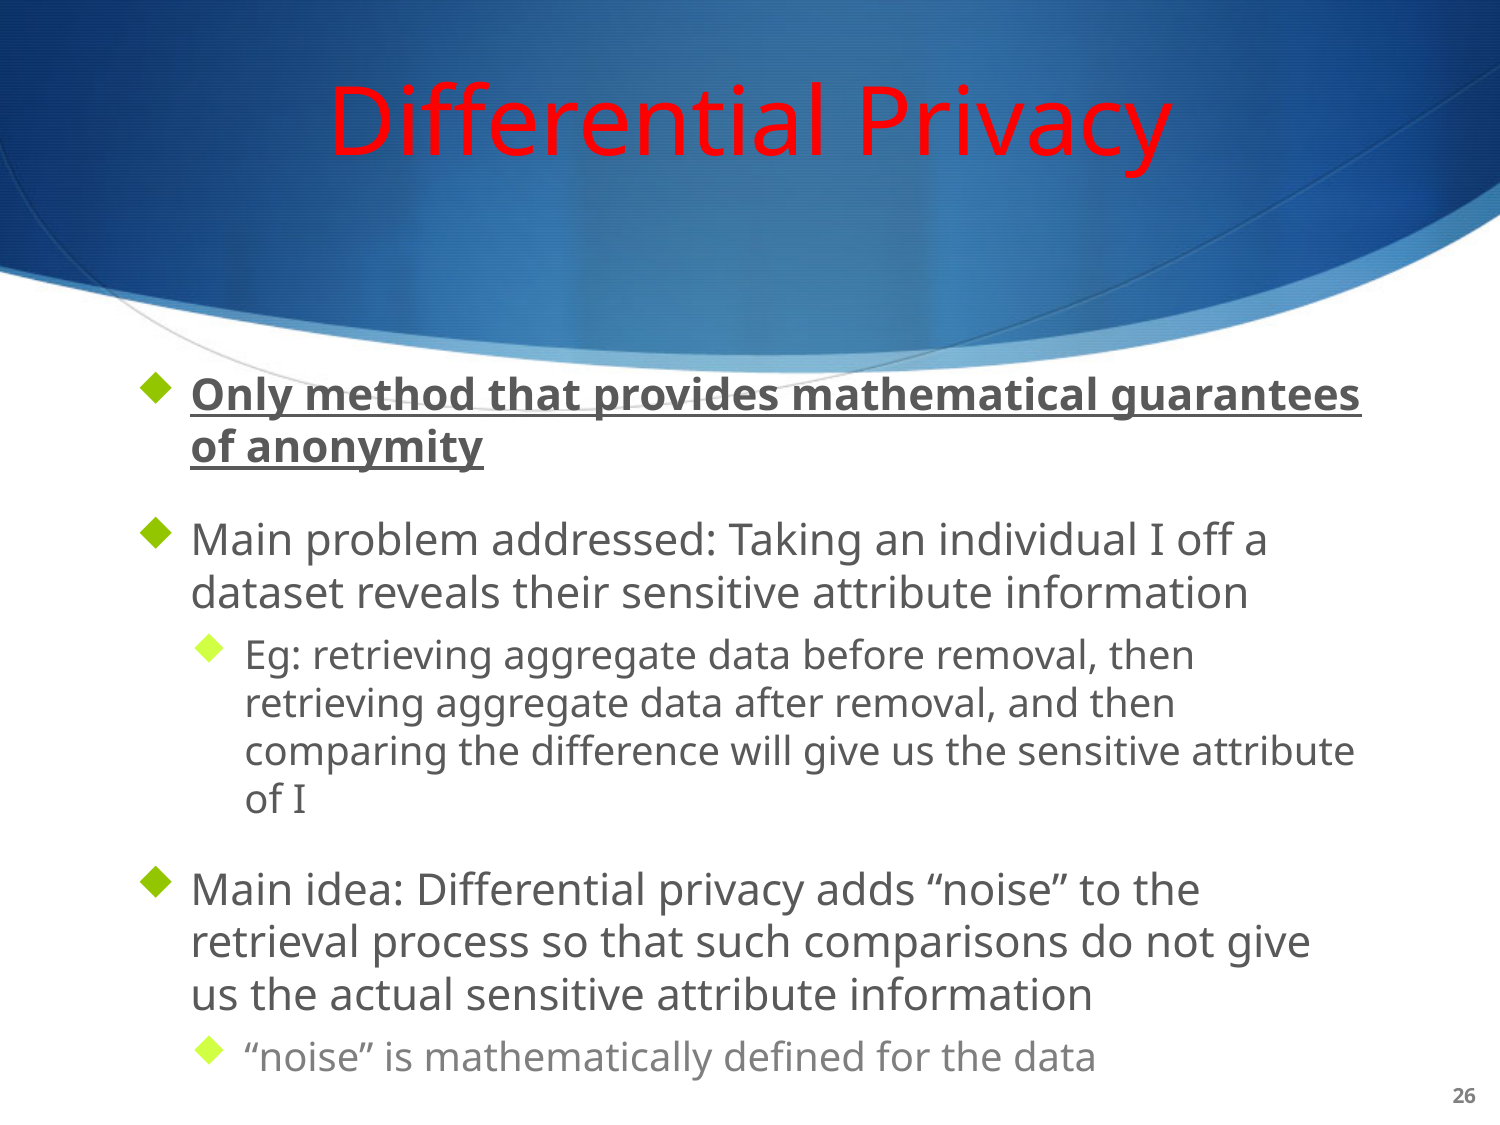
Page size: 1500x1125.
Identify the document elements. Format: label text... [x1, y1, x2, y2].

list Only method that provides mathematical guarantees of anonymity Main problem addressed: Taking an individual I off a dataset reveals their sensitive attribute information Eg: retrieving aggregate data before removal, then retrieving aggregate data after removal, and then comparing the difference will give us the sensitive attribute of I Main idea: Differential privacy adds “noise” to the retrieval process so that such comparisons do not give us the actual sensitive attribute information “noise” is mathematically defined for the data [121, 358, 1379, 1091]
title Differential Privacy [75, 23, 1425, 212]
picture [0, 0, 1500, 1125]
slide_number 26 [1420, 1067, 1500, 1125]
